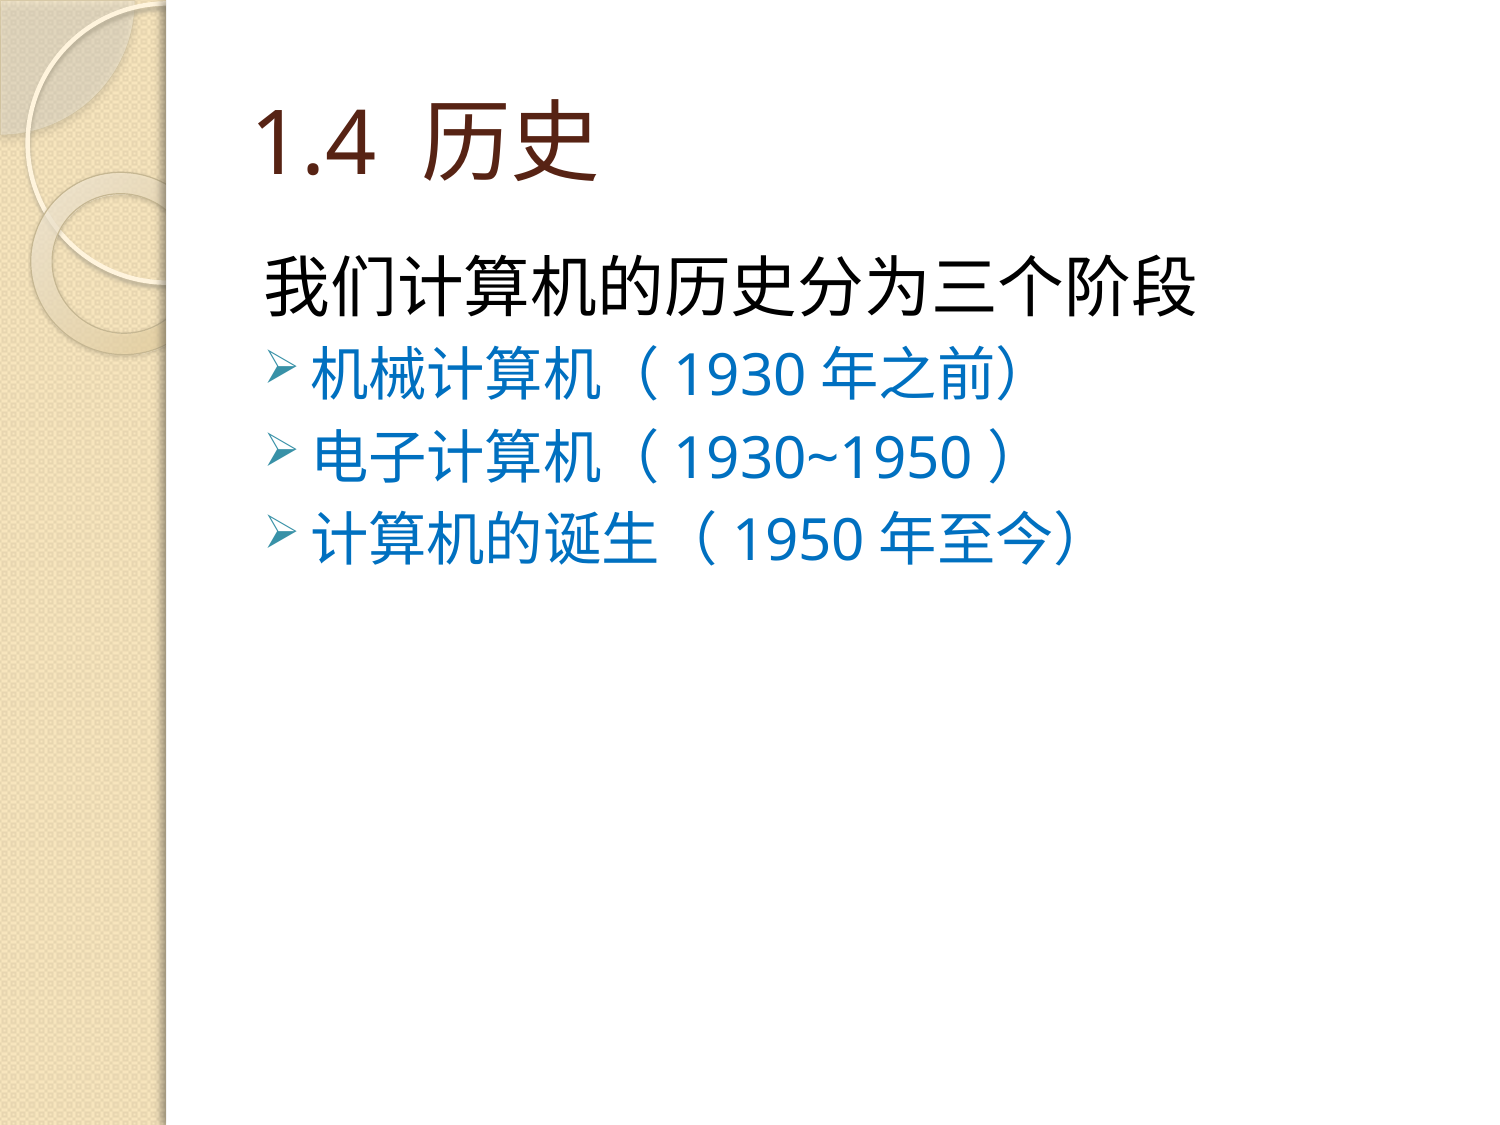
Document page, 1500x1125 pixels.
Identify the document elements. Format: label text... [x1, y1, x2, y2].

title 1.4 历史 [235, 45, 1466, 233]
list 我们计算机的历史分为三个阶段 机械计算机（1930年之前） 电子计算机（1930~1950） 计算机的诞生（1950年至今） [235, 237, 1466, 1025]
